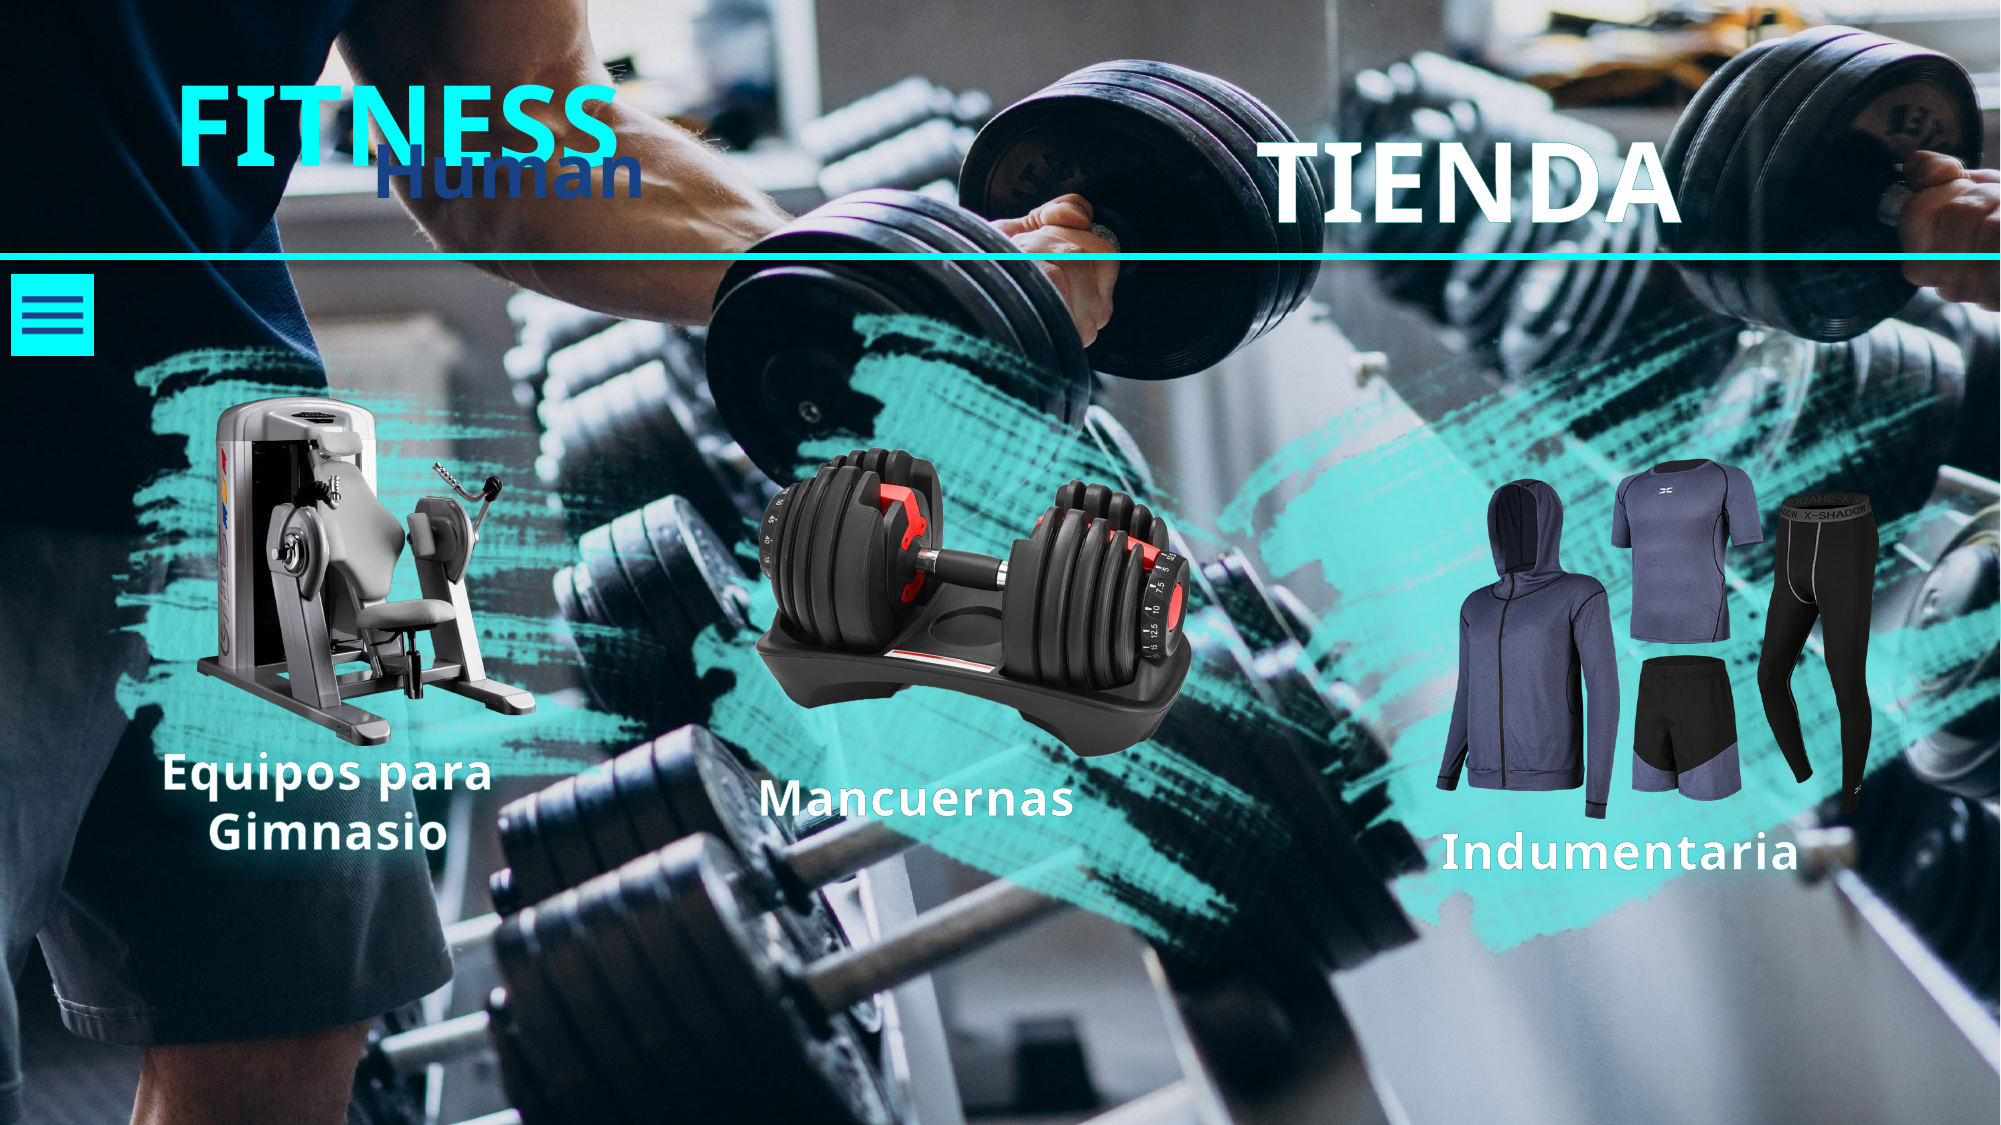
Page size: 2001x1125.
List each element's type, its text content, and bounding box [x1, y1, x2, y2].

text_box TIENDA [1303, 166, 1635, 191]
picture [0, 0, 2001, 1125]
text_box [93, 46, 702, 192]
